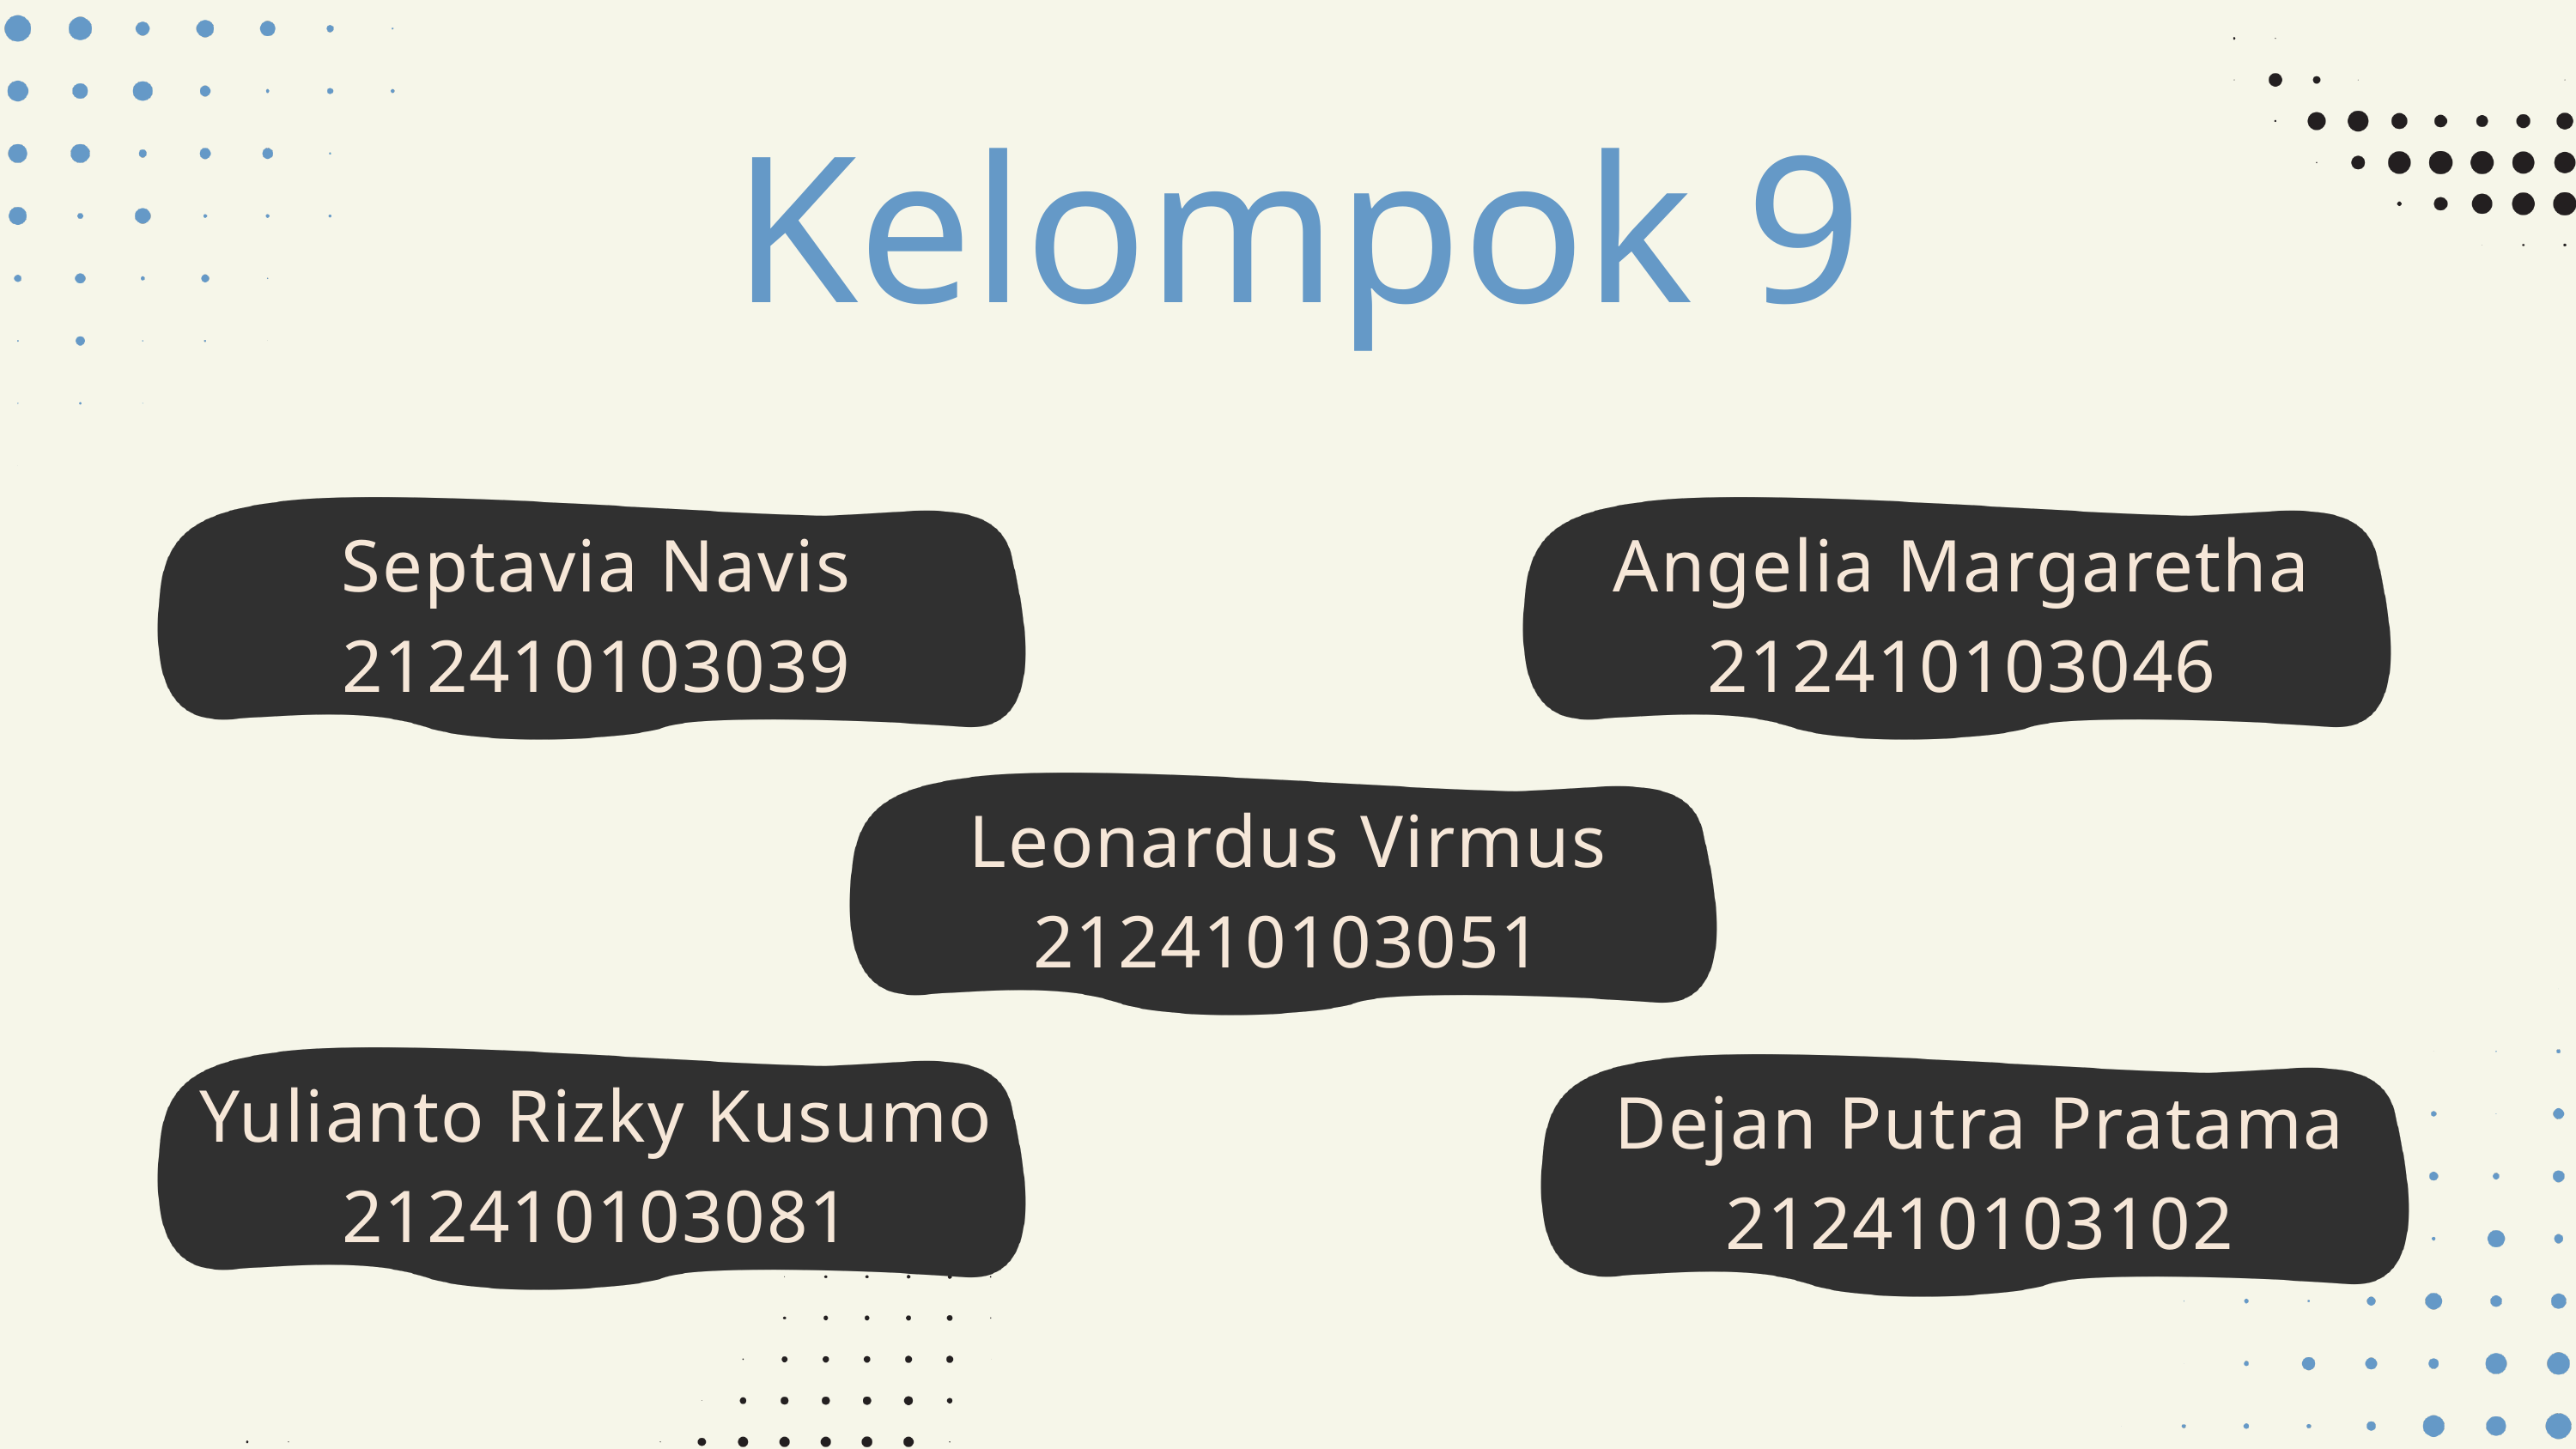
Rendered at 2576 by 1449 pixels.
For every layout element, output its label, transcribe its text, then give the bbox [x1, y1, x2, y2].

text_box Dejan Putra Pratama 212410103102 [1546, 1063, 2414, 1264]
text_box [2121, 988, 2576, 1449]
text_box [1528, 1045, 2432, 1304]
text_box Yulianto Rizky Kusumo 212410103081 [162, 1056, 1030, 1258]
text_box Angelia Margaretha 212410103046 [1528, 506, 2396, 707]
text_box [1510, 488, 2414, 747]
text_box [2233, 0, 2576, 247]
text_box [0, 0, 455, 466]
text_box Kelompok 9 [559, 158, 2037, 343]
text_box [246, 1297, 992, 1449]
text_box Leonardus Virmus 212410103051 [854, 781, 1722, 982]
text_box [836, 763, 1740, 1022]
text_box [144, 488, 1048, 747]
text_box Septavia Navis 212410103039 [162, 506, 1030, 707]
text_box [144, 1038, 1048, 1297]
